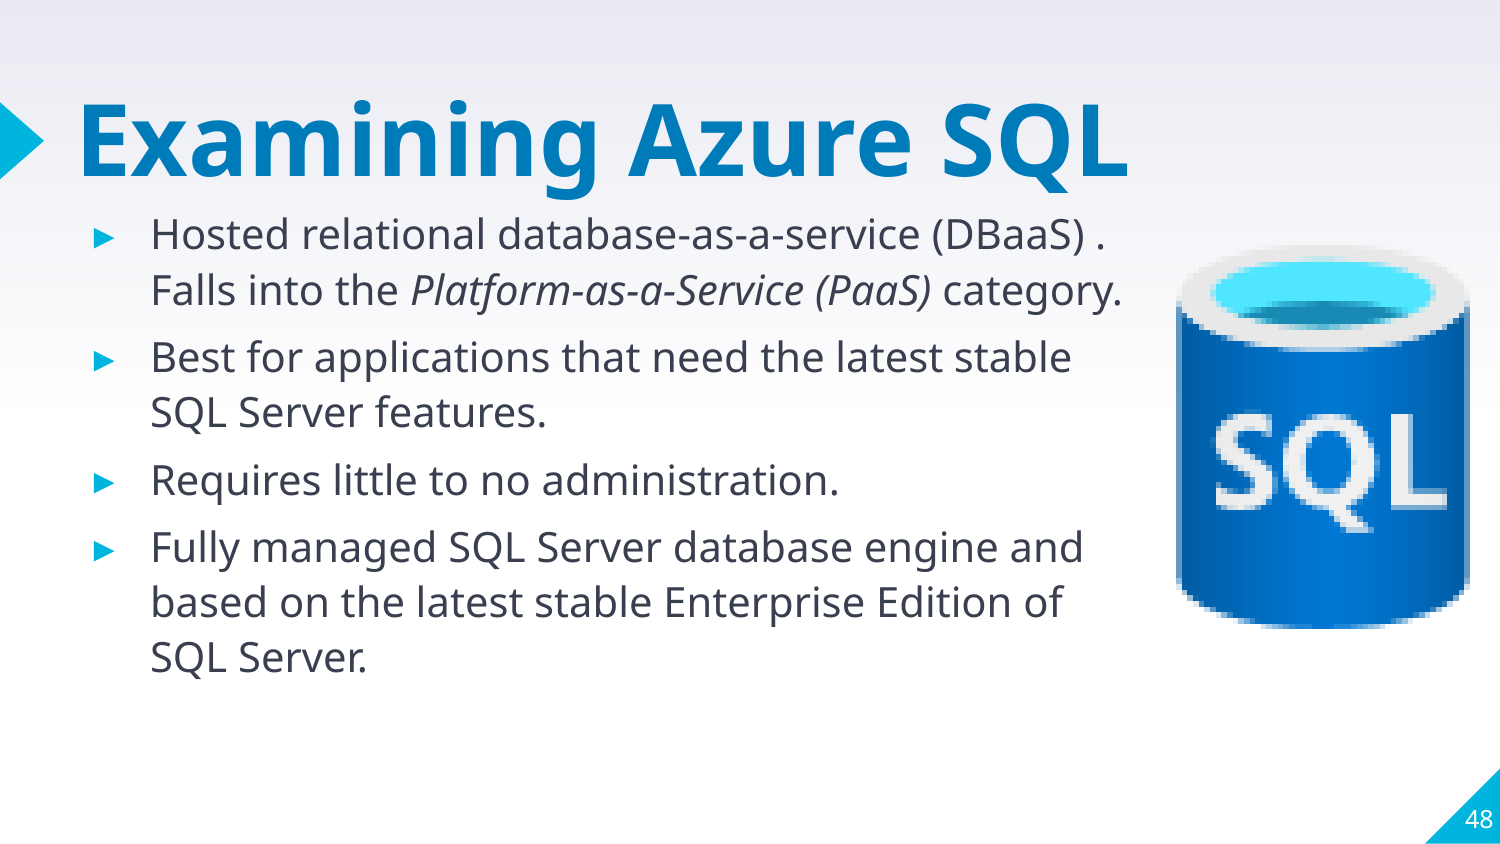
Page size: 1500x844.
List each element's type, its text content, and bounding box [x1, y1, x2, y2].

list Hosted relational database-as-a-service (DBaaS) . Falls into the Platform-as-a-Service (PaaS) category. Best for applications that need the latest stable SQL Server features. Requires little to no administration. Fully managed SQL Server database engine and based on the latest stable Enterprise Edition of SQL Server. [75, 203, 1151, 772]
title Examining Azure SQL [75, 99, 1460, 232]
picture [1120, 234, 1500, 641]
slide_number 48 [1418, 760, 1494, 838]
